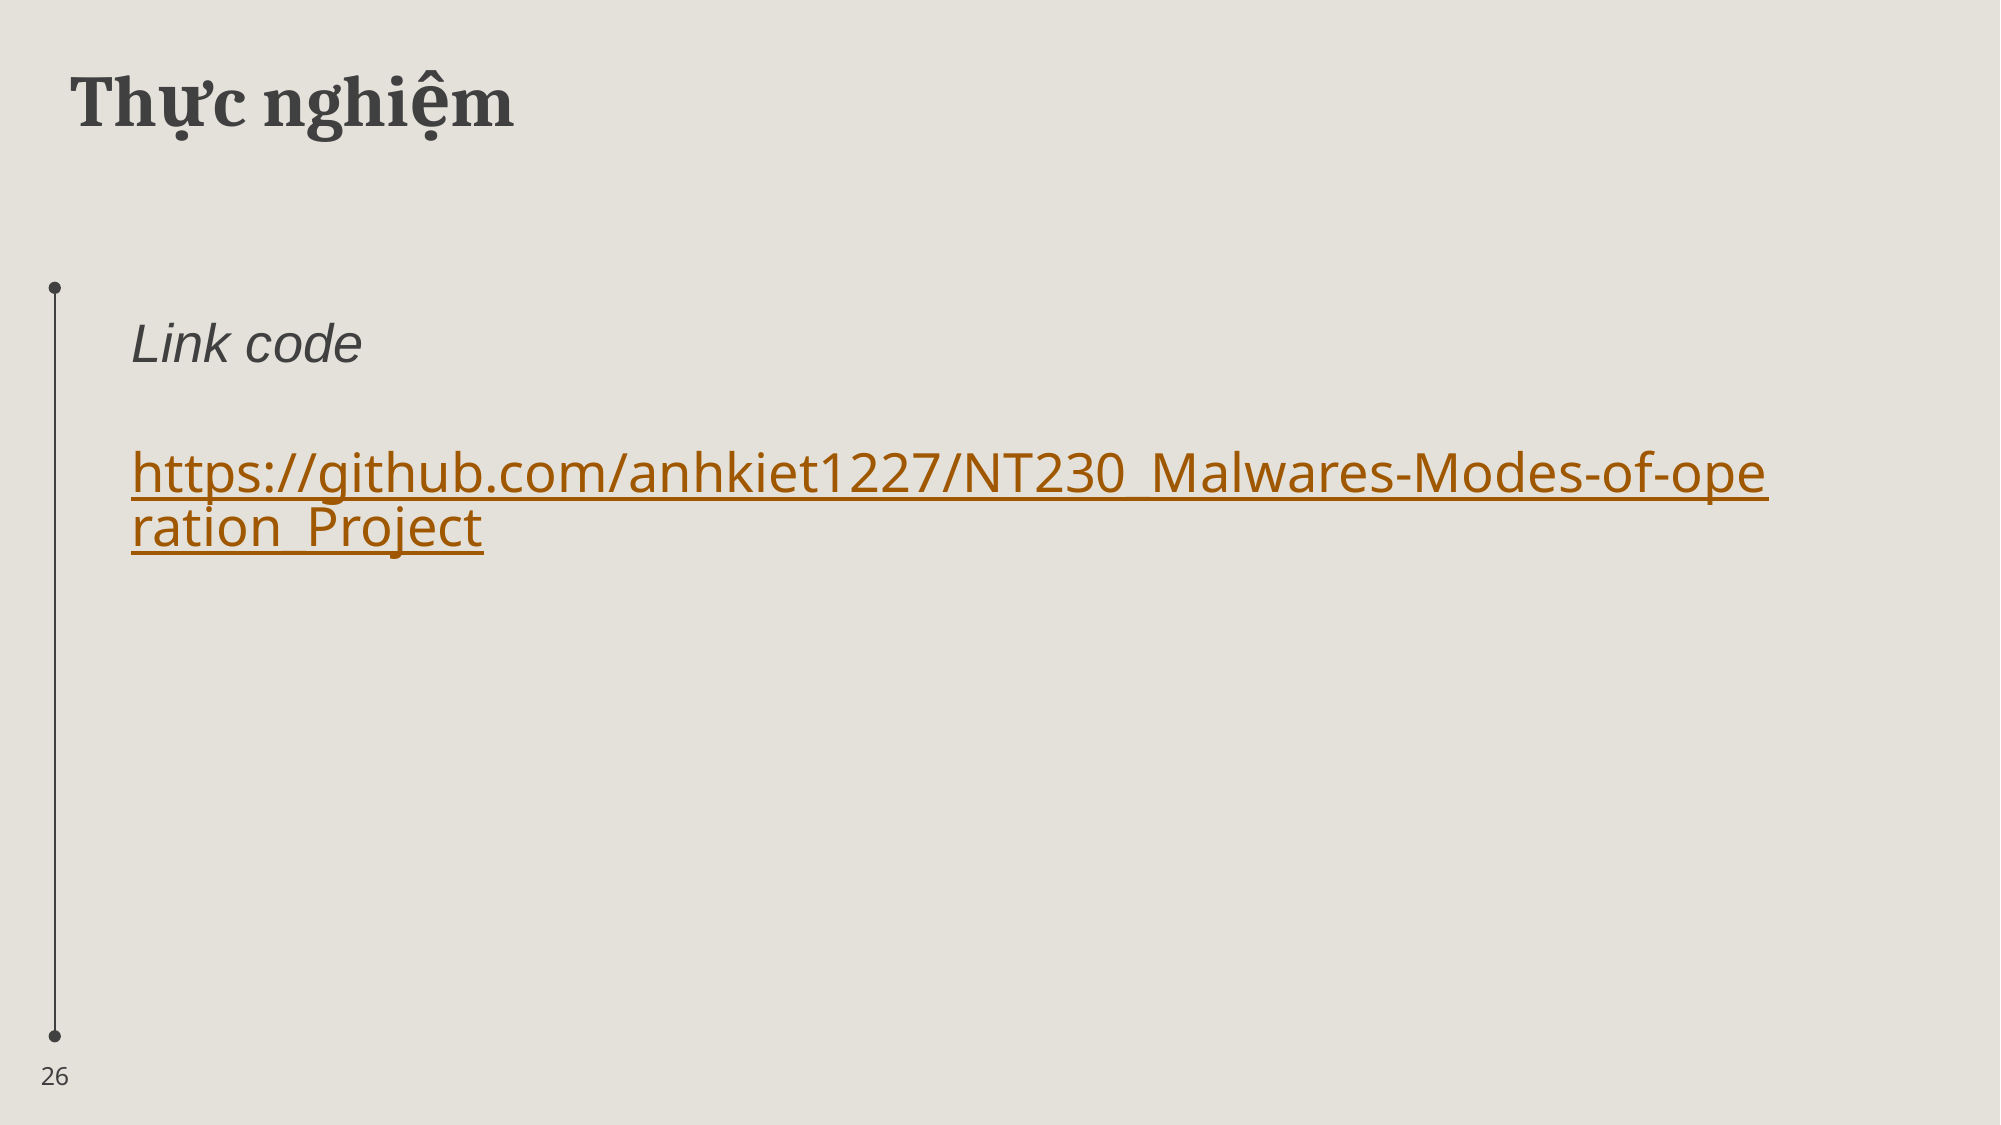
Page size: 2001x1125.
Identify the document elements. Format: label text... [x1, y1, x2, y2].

text_box Link code https://github.com/anhkiet1227/NT230_Malwares-Modes-of-operation_Project [116, 300, 1791, 585]
text_box Thực nghiệm [55, 56, 873, 174]
slide_number 26 [22, 1054, 89, 1101]
